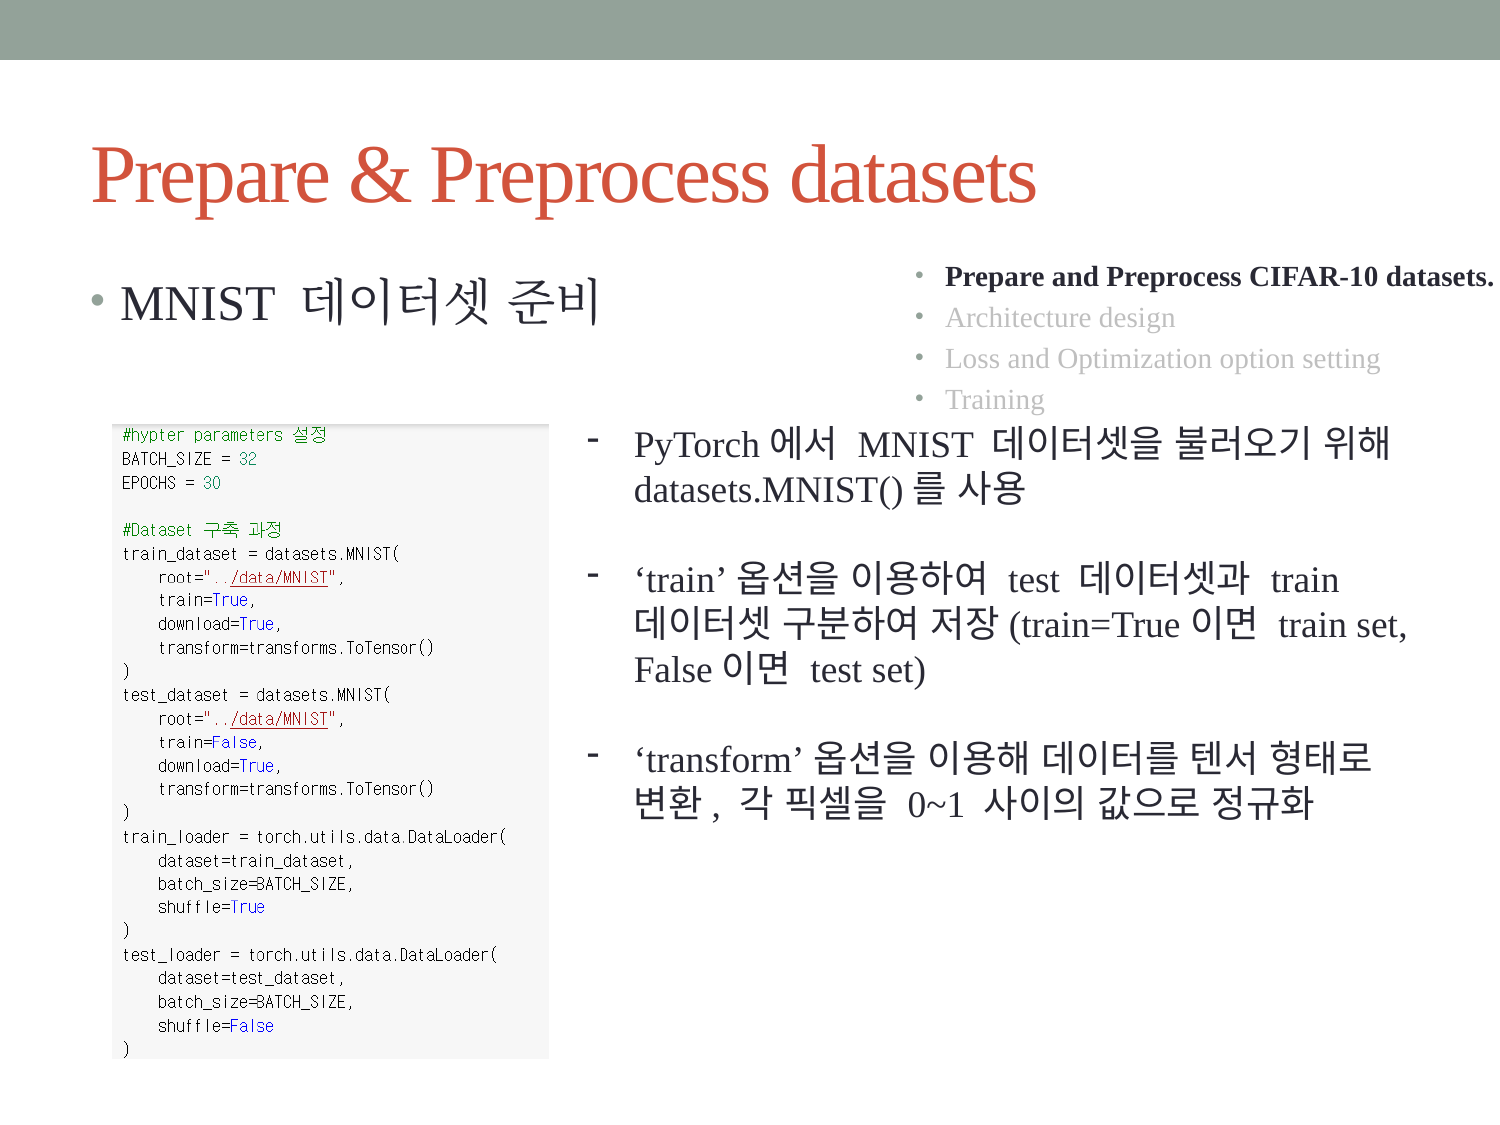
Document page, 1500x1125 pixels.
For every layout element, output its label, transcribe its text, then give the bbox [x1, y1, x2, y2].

text_box Prepare and Preprocess CIFAR-10 datasets. Architecture design Loss and Optimization option setting Training [900, 249, 1500, 539]
picture [112, 424, 550, 1059]
list MNIST 데이터셋 준비 [75, 262, 1425, 425]
title Prepare & Preprocess datasets [75, 87, 1425, 250]
text_box PyTorch에서 MNIST 데이터셋을 불러오기 위해 datasets.MNIST()를 사용 ‘train’옵션을 이용하여 test 데이터셋과 train 데이터셋 구분하여 저장(train=True이면 train set, False이면 test set) ‘transform’옵션을 이용해 데이터를 텐서 형태로 변환, 각 픽셀을 0~1 사이의 값으로 정규화 [572, 412, 1425, 833]
